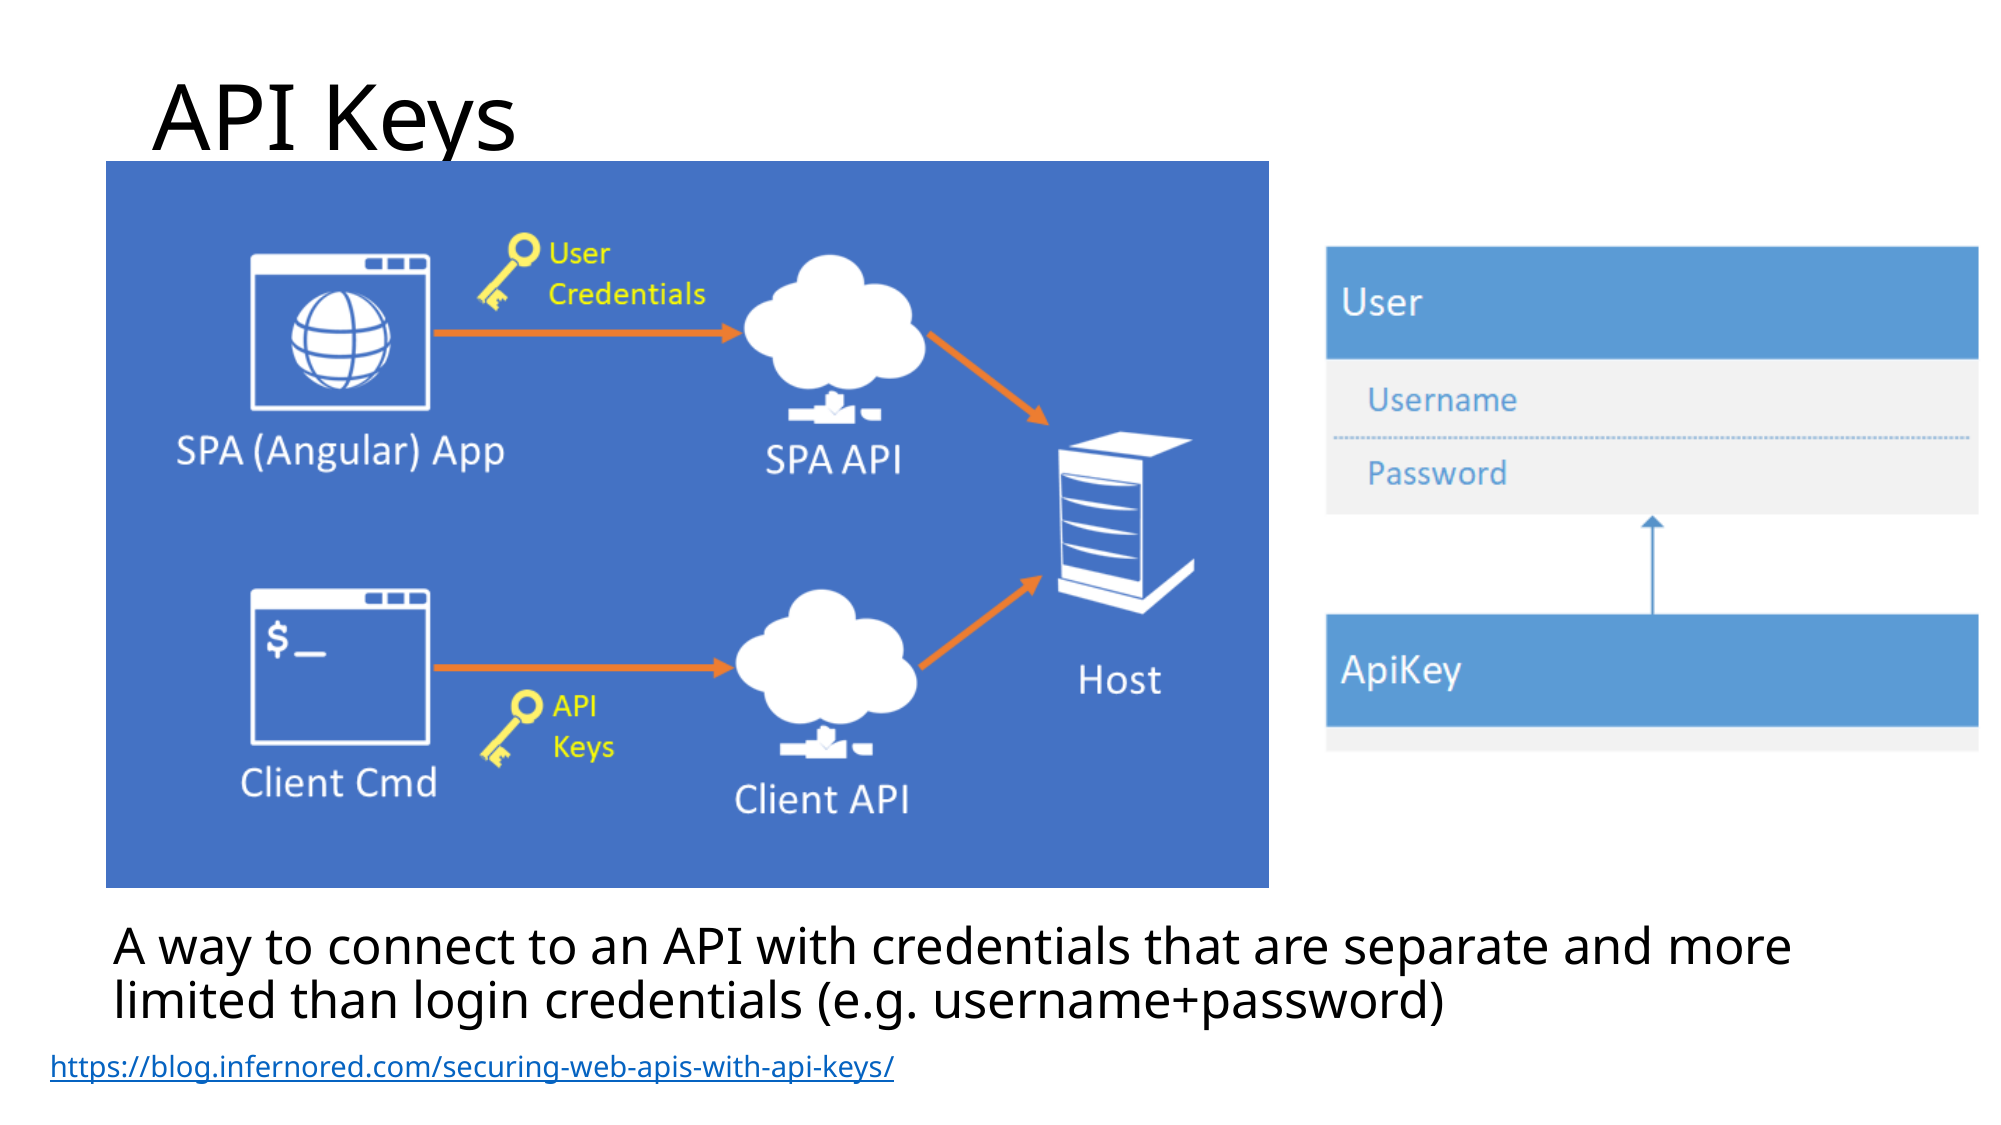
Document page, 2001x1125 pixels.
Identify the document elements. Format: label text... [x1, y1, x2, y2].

text_box A way to connect to an API with credentials that are separate and more limited than login credentials (e.g. username+password) [98, 913, 1902, 1039]
title API Keys [137, 59, 1863, 182]
picture [1317, 244, 1982, 754]
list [106, 161, 1269, 888]
text_box https://blog.infernored.com/securing-web-apis-with-api-keys/ [34, 1039, 1916, 1098]
